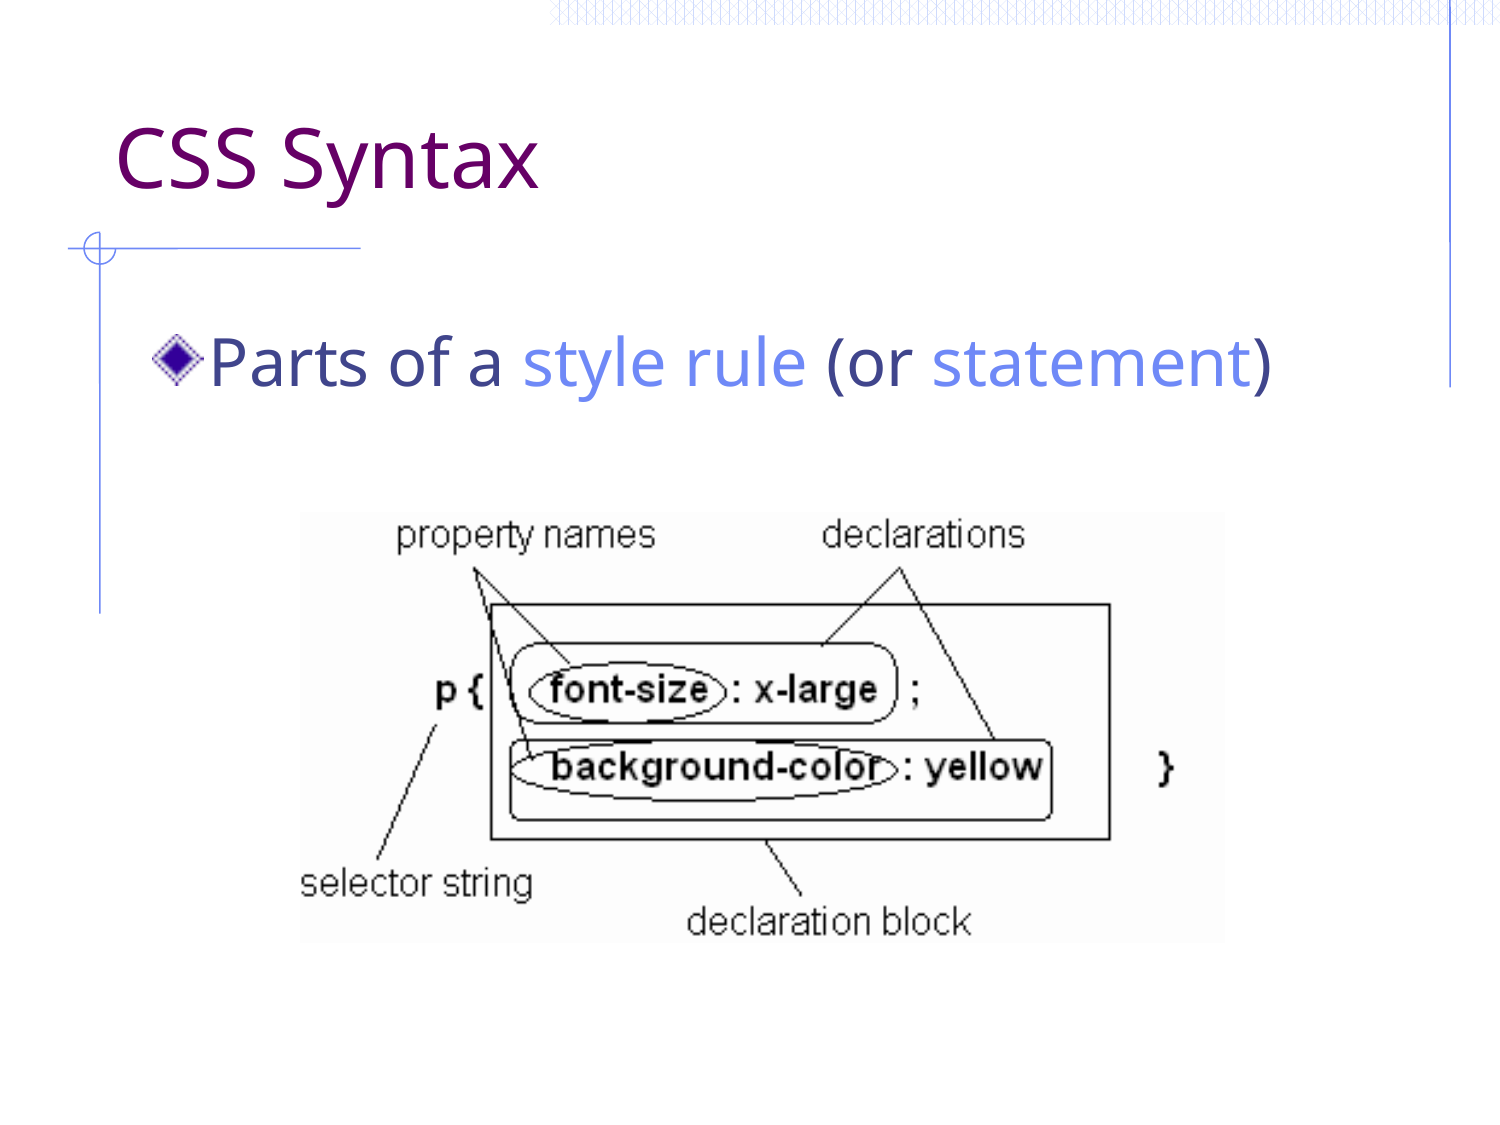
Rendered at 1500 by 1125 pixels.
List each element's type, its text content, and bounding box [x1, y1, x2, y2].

picture [299, 512, 1226, 943]
title CSS Syntax [99, 49, 1376, 213]
picture [152, 334, 204, 386]
list Parts of a style rule (or statement) [137, 312, 1413, 988]
